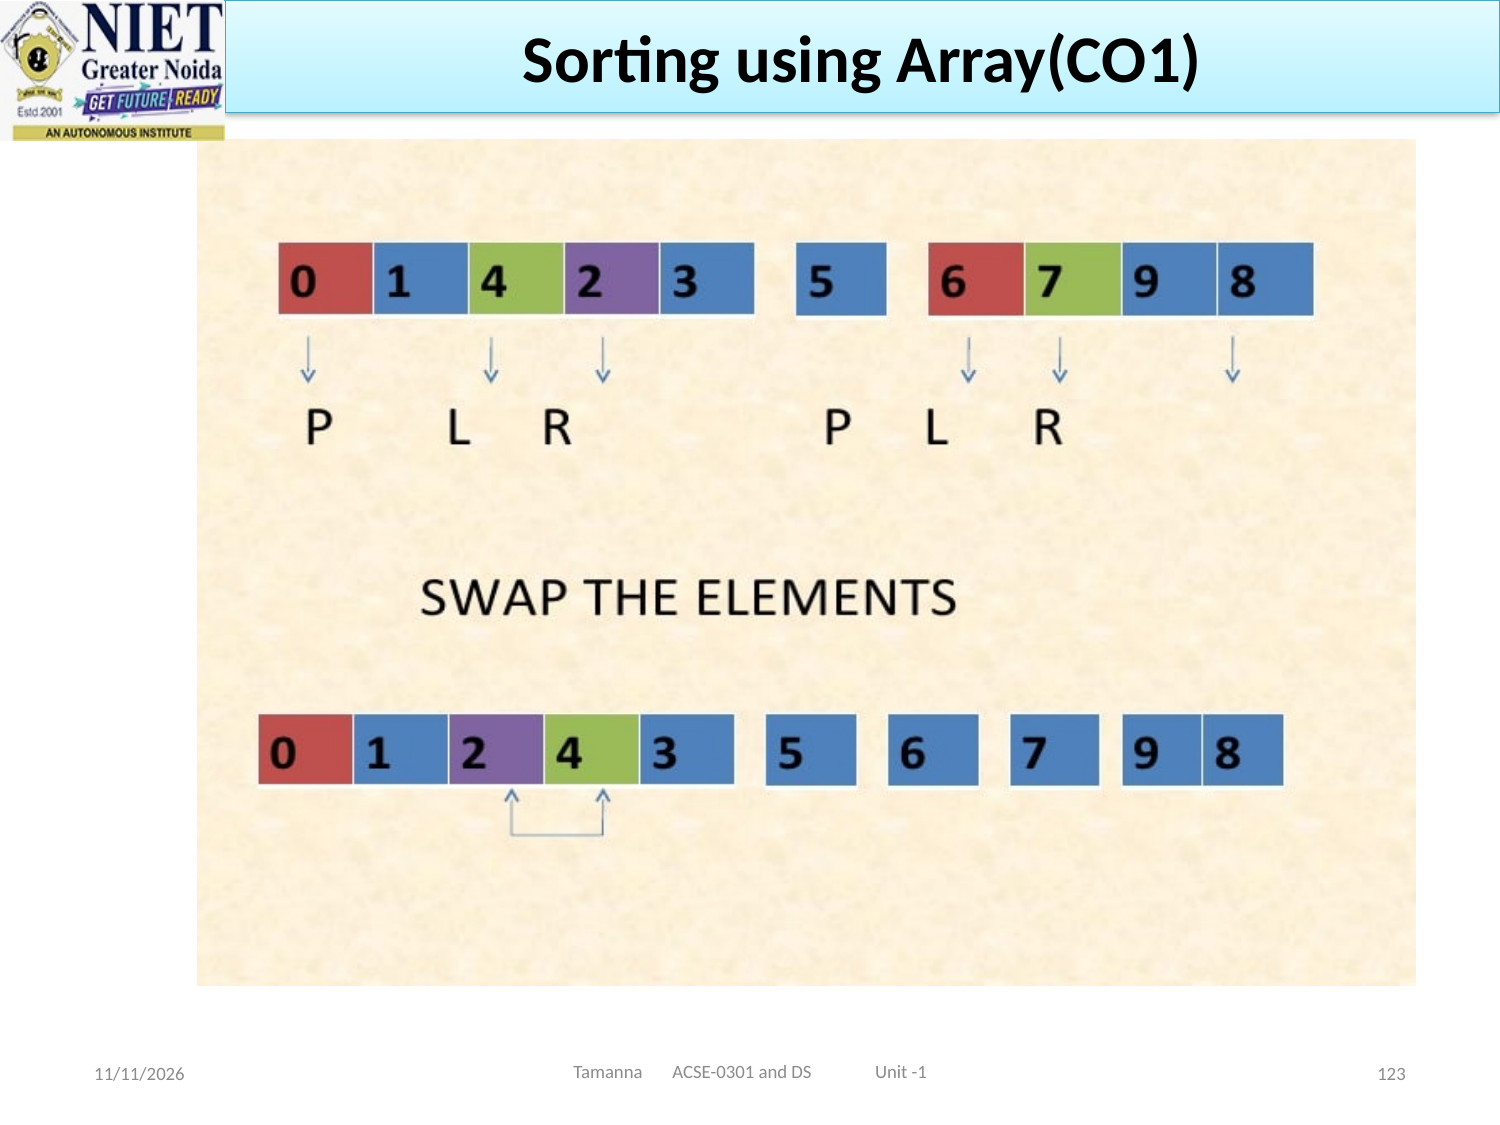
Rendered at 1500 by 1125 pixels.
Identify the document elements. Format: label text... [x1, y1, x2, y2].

footer Tamanna ACSE-0301 and DS Unit -1 [496, 1042, 1004, 1103]
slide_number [79, 1042, 417, 1103]
text_box Sorting using Array(CO1) [224, 0, 1500, 113]
slide_number 123 [1083, 1042, 1421, 1103]
picture [0, 1, 1416, 986]
